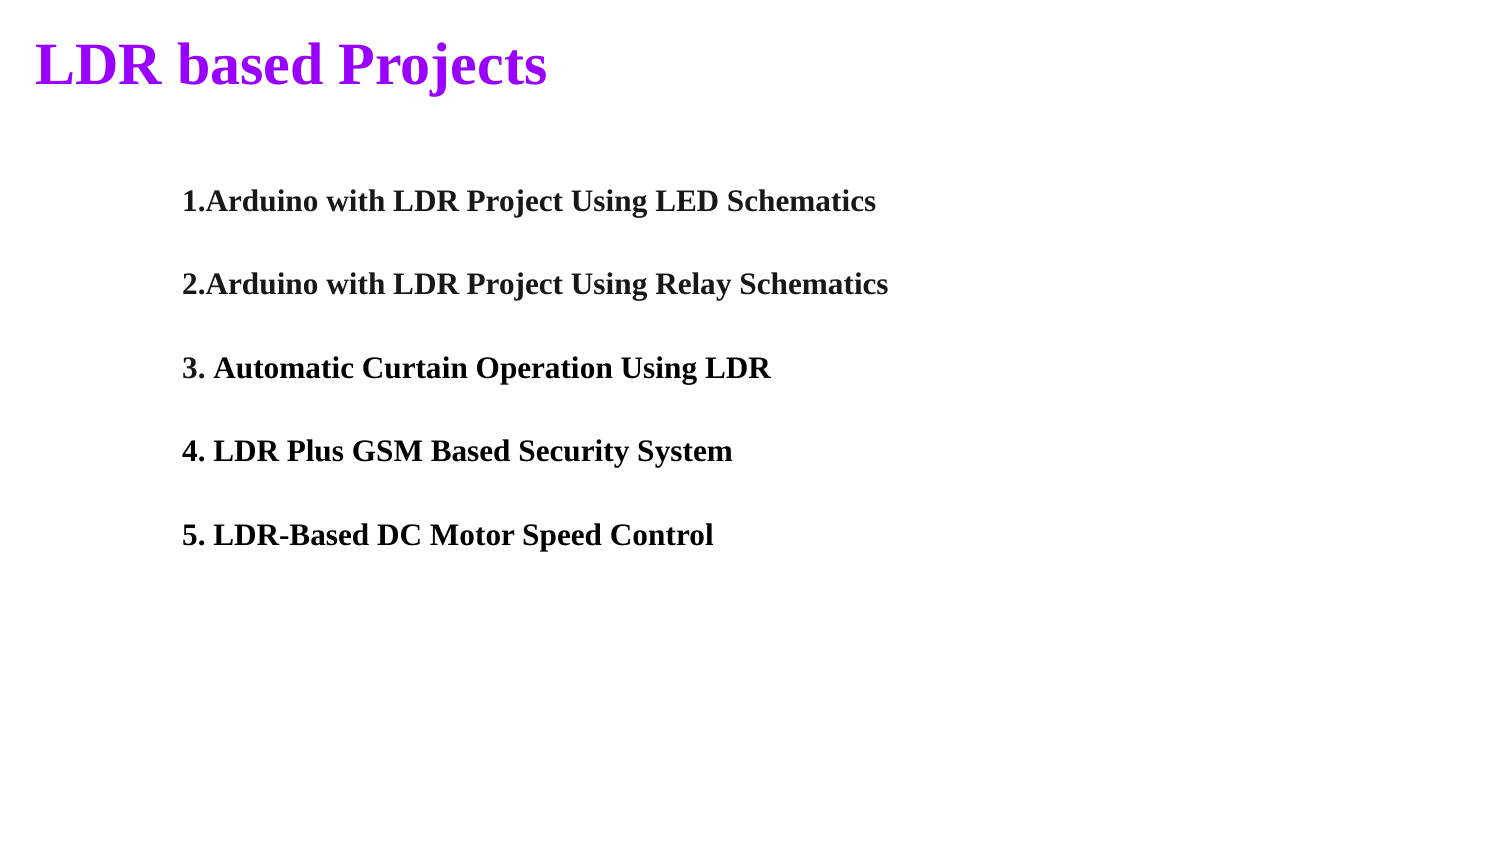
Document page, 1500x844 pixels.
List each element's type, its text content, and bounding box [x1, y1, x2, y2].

title LDR based Projects [20, 9, 1419, 112]
list 1.Arduino with LDR Project Using LED Schematics 2.Arduino with LDR Project Using Relay Schematics 3. Automatic Curtain Operation Using LDR 4. LDR Plus GSM Based Security System 5. LDR-Based DC Motor Speed Control [167, 149, 1500, 711]
